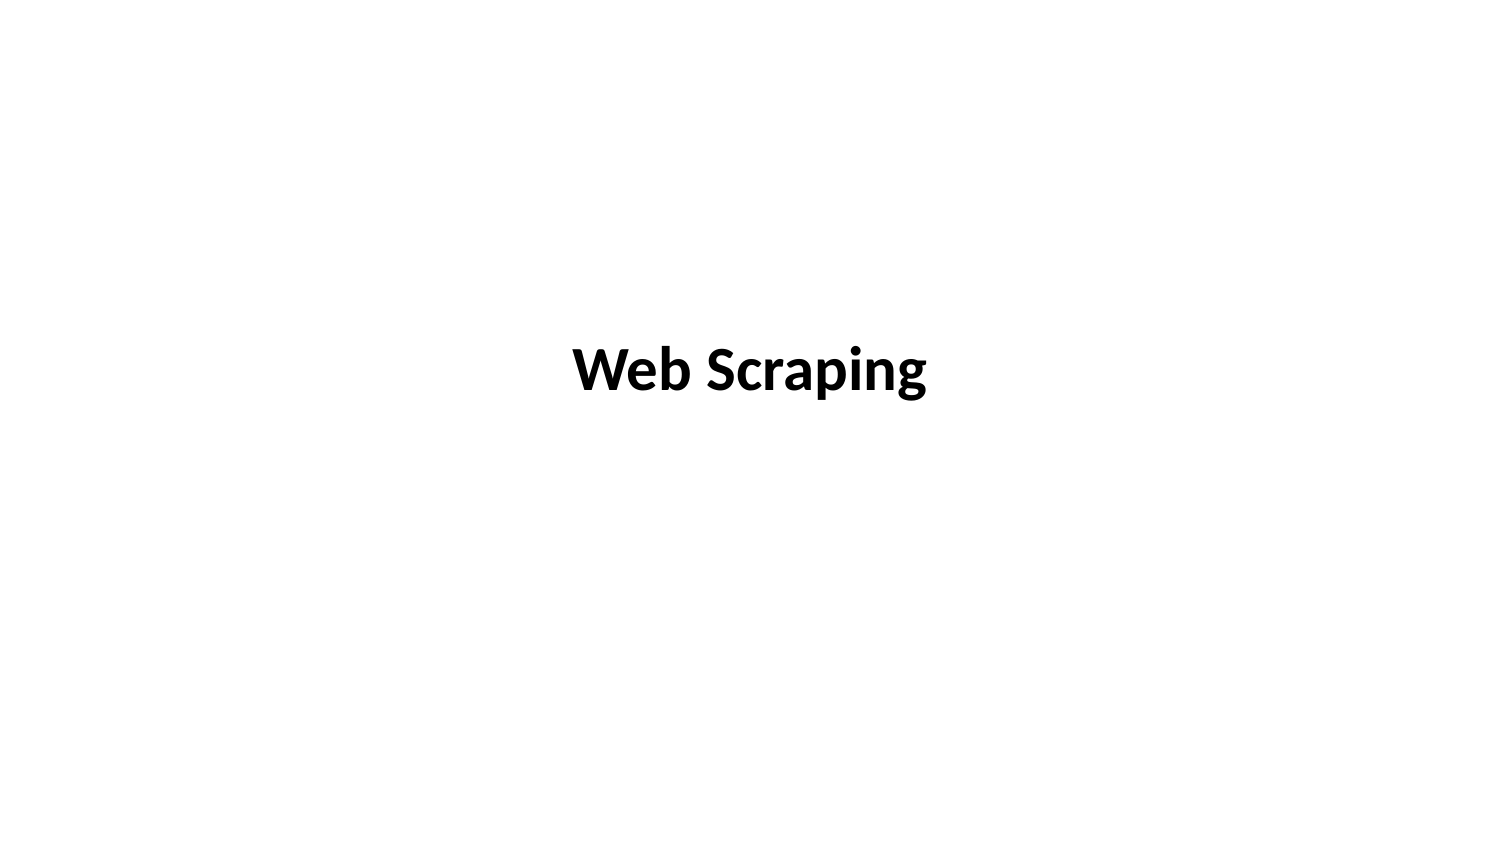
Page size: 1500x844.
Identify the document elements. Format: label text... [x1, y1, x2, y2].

title Web Scraping [51, 327, 1449, 422]
